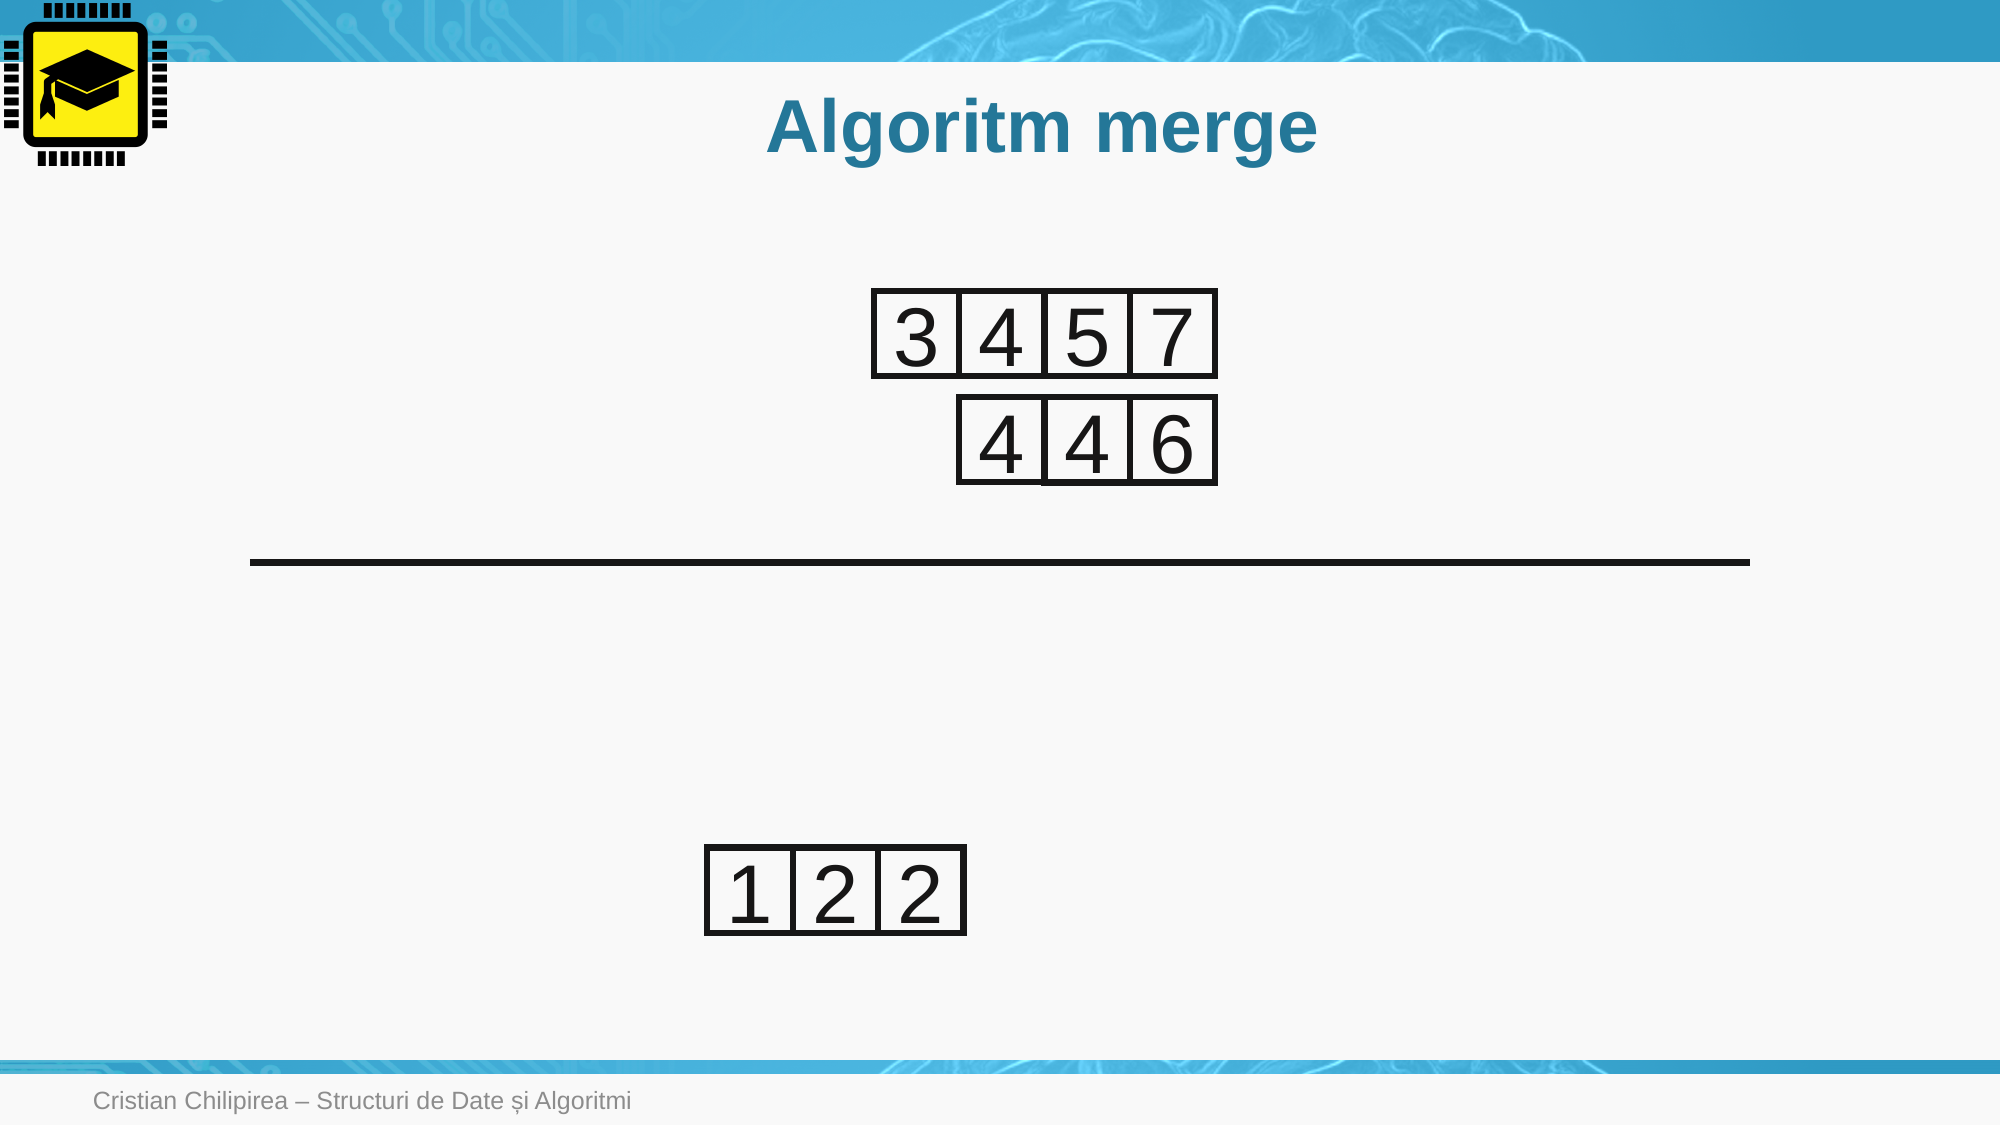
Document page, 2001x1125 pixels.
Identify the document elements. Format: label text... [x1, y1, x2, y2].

text_box 2 [794, 846, 877, 934]
text_box 4 [958, 290, 1044, 377]
picture [0, 0, 2000, 166]
text_box 2 [877, 846, 965, 934]
text_box 7 [1129, 290, 1216, 377]
text_box 1 [706, 846, 794, 934]
title Algoritm merge [170, 76, 1915, 180]
picture [0, 1060, 2000, 1074]
text_box 4 [1044, 396, 1129, 483]
footer Cristian Chilipirea – Structuri de Date și Algoritmi [77, 1073, 1338, 1125]
text_box 4 [958, 396, 1044, 483]
text_box 3 [873, 290, 958, 377]
text_box 5 [1044, 290, 1129, 377]
text_box 6 [1129, 396, 1216, 483]
